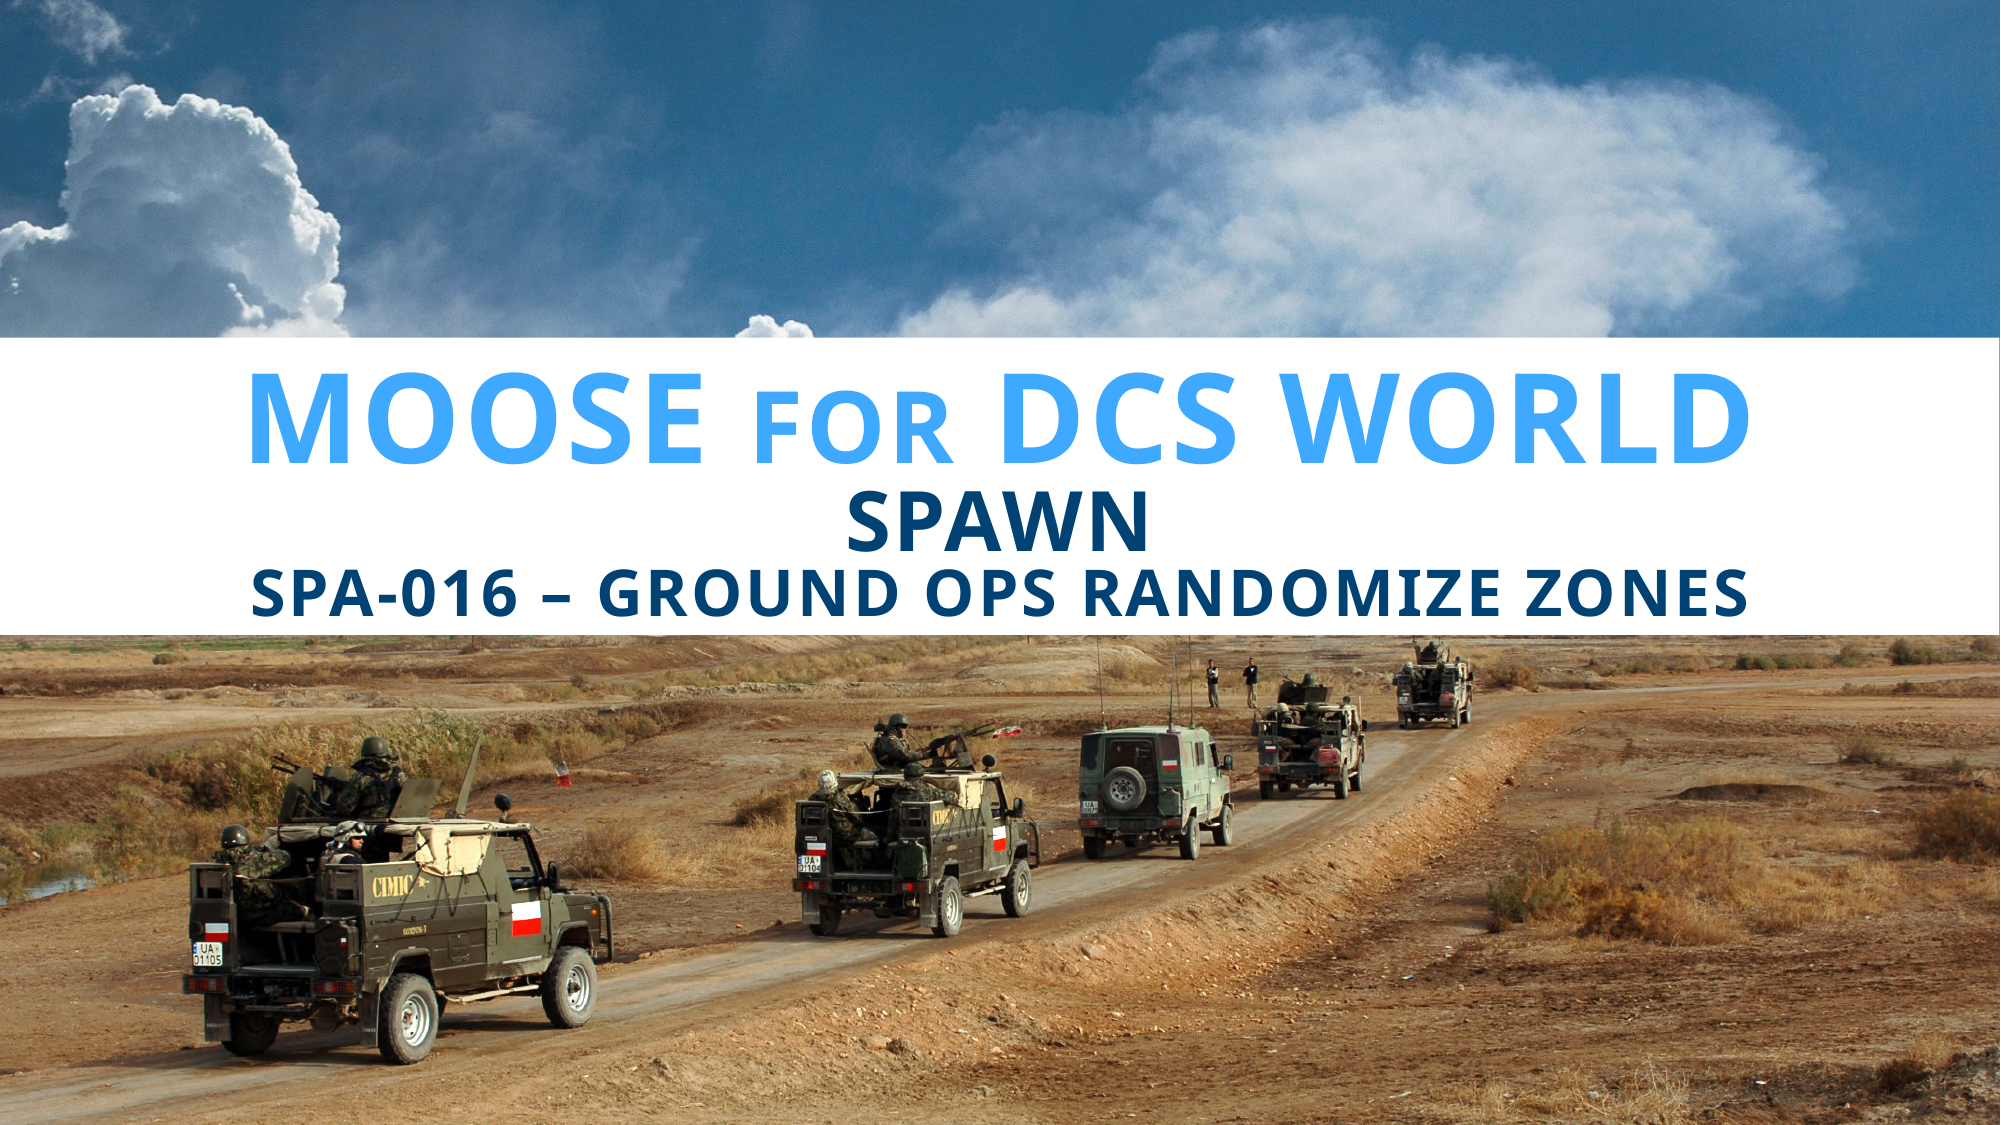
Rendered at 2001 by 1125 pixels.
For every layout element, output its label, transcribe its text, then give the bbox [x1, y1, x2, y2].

title moose for dcs world SPAWN spa-016 – ground ops randomize Zones [60, 355, 1942, 641]
subtitle [249, 879, 1750, 1094]
picture [0, 635, 2000, 1125]
